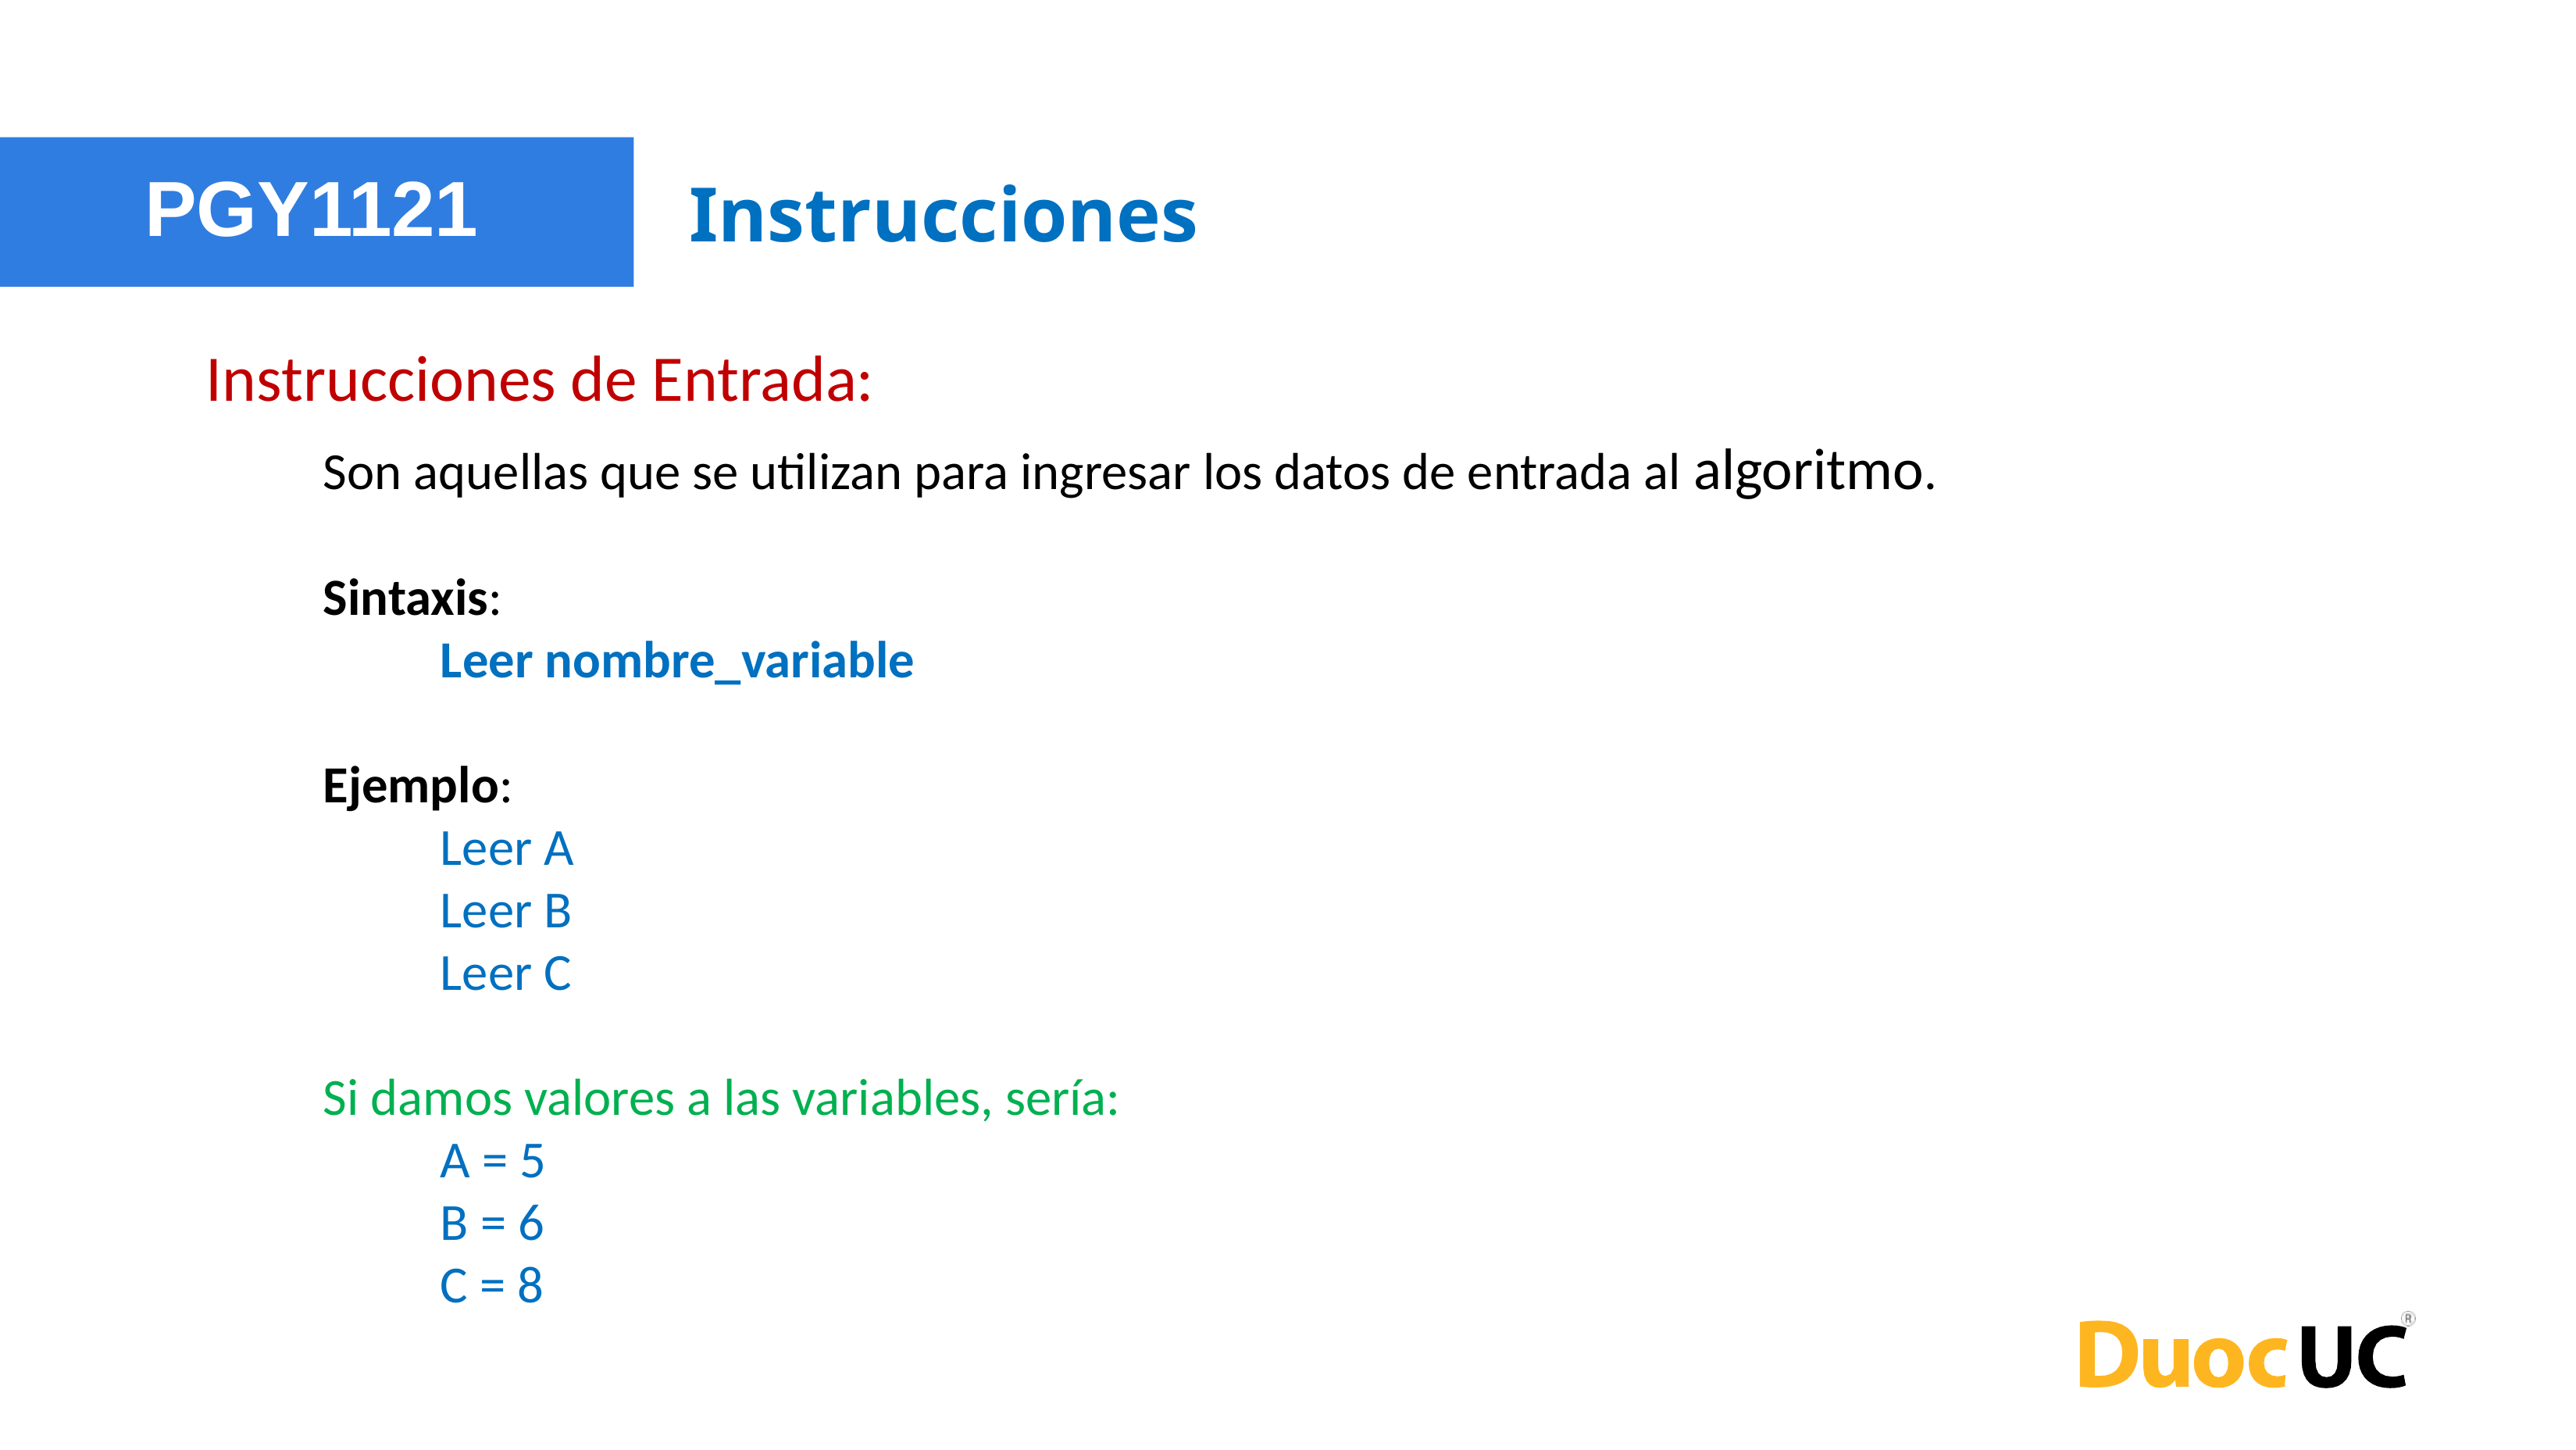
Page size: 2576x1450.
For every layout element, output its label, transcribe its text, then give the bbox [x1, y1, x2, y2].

text_box Instrucciones [677, 160, 1942, 263]
text_box Instrucciones de Entrada: [165, 330, 2255, 420]
list PGY1121 [18, 158, 605, 988]
text_box Son aquellas que se utilizan para ingresar los datos de entrada al algoritmo. Sintaxis: Leer nombre_variable Ejemplo: Leer A Leer B Leer C Si damos valores a las variables, sería: A = 5 B = 6 C = 8 [311, 424, 2001, 1320]
picture [2401, 1311, 2416, 1327]
